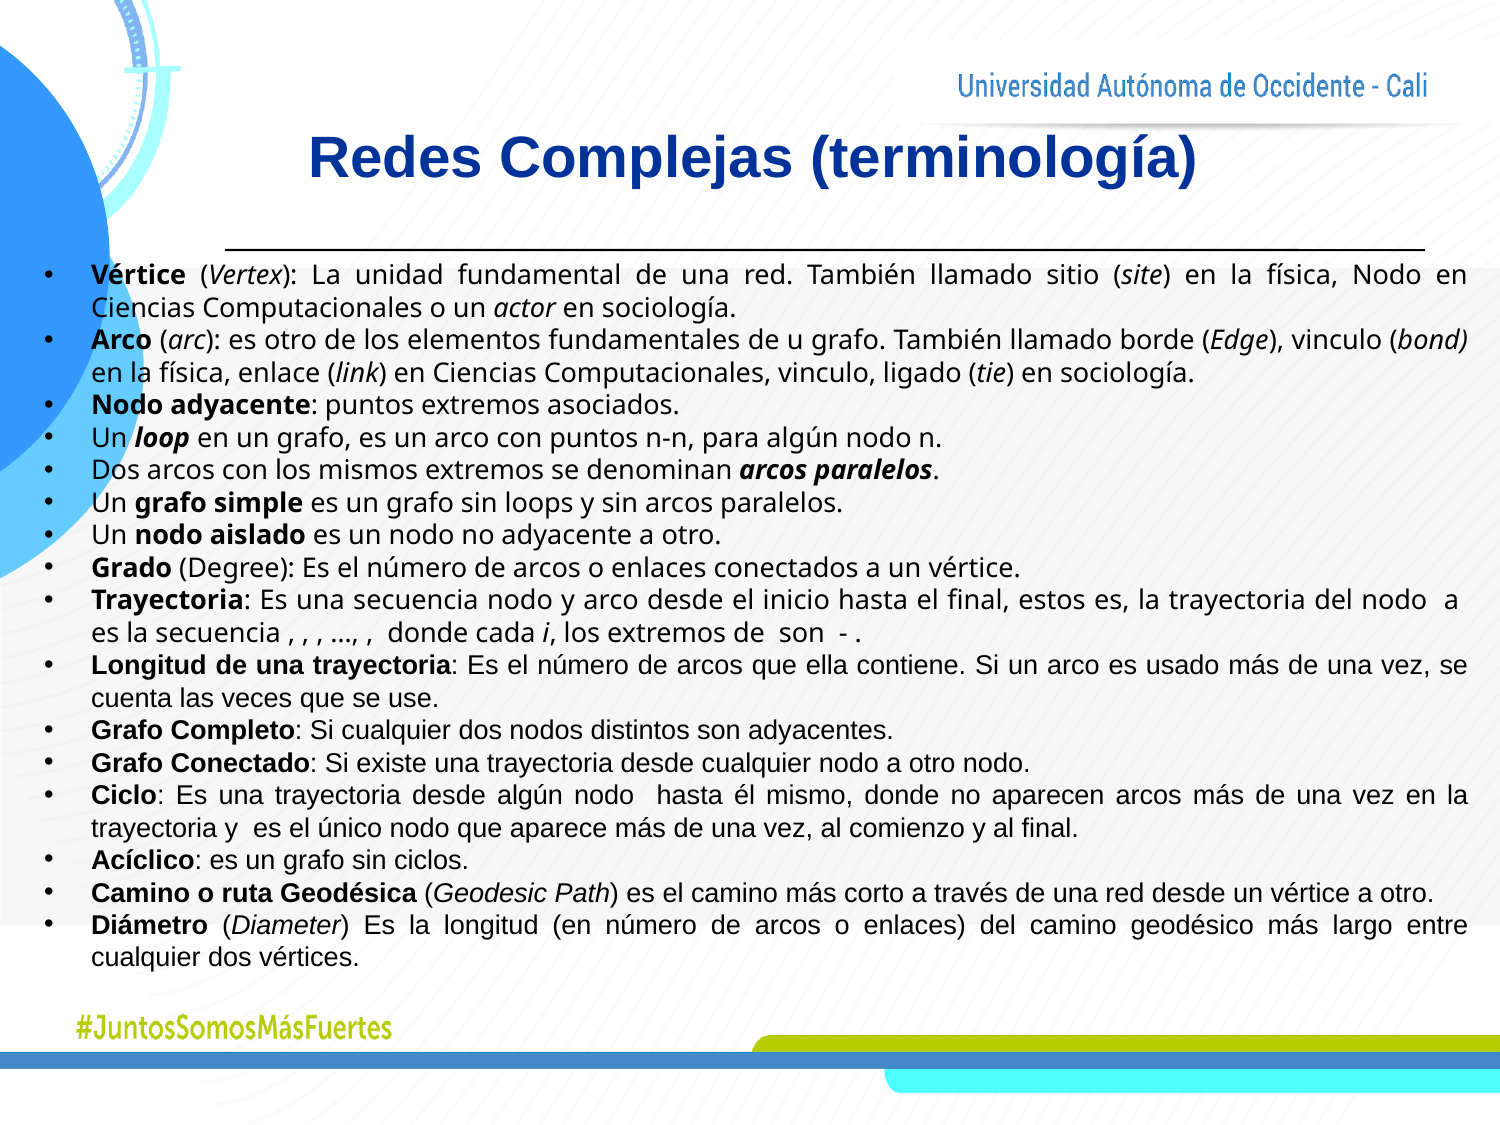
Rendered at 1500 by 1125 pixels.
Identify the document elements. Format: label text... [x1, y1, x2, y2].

text_box Redes Complejas (terminología) [123, 115, 1384, 197]
picture [0, 0, 1500, 1125]
picture [114, 466, 122, 477]
